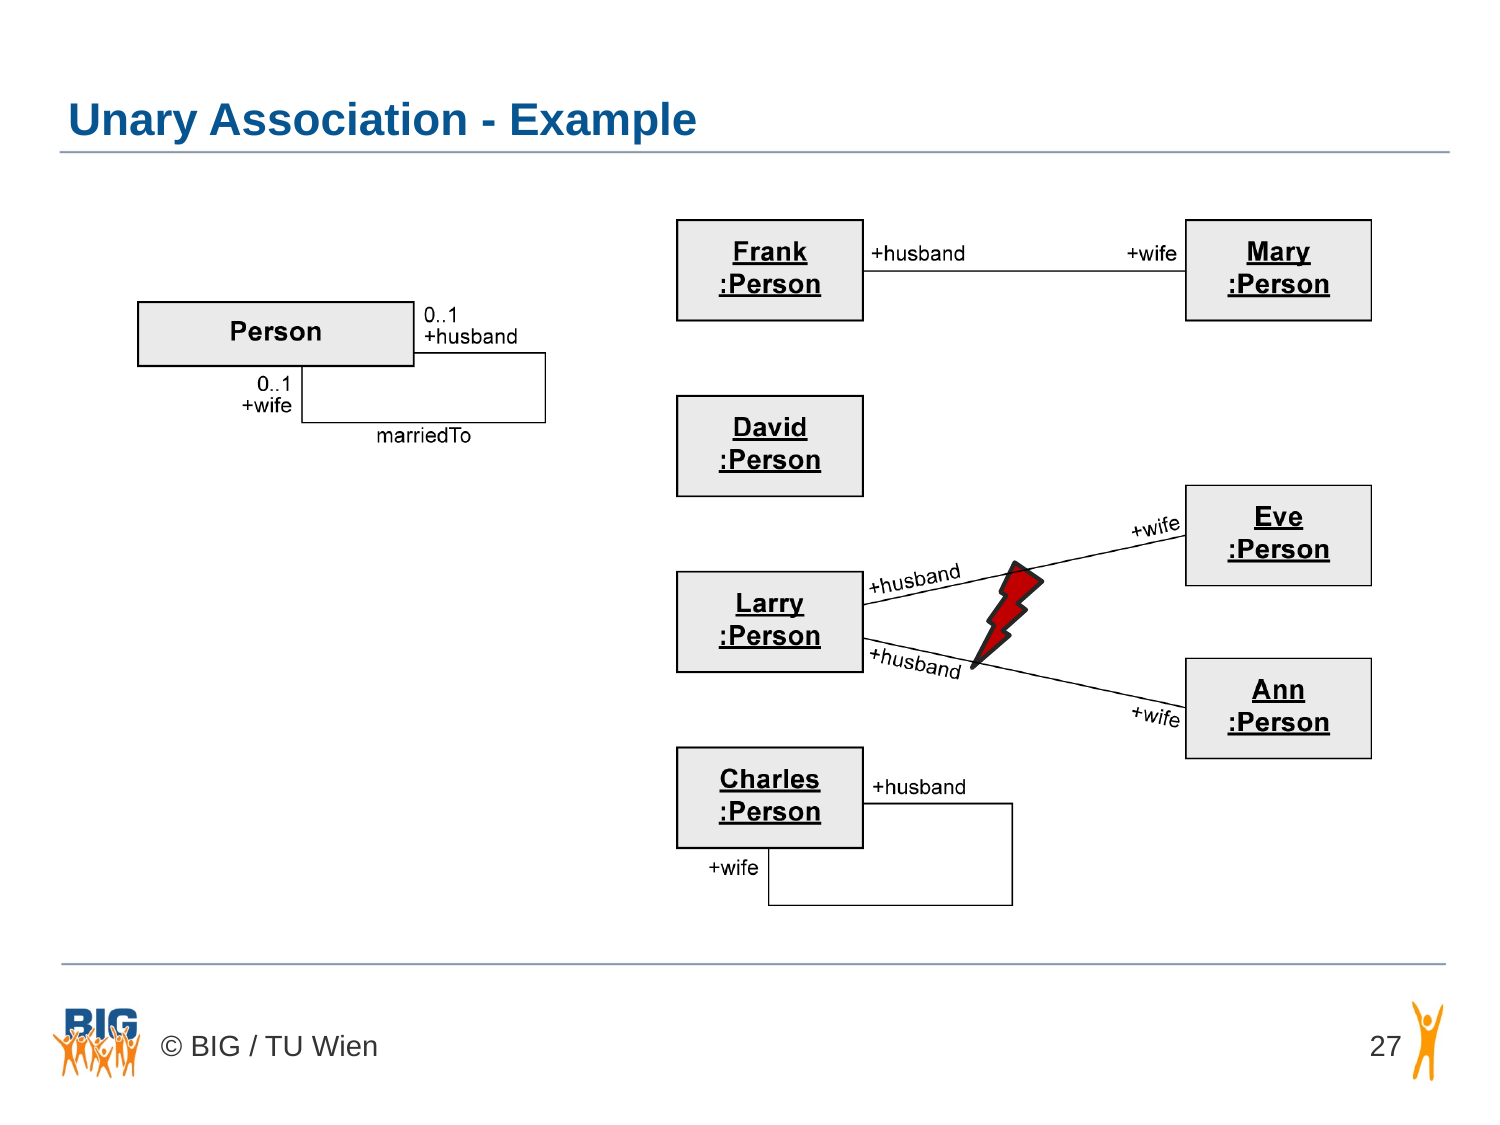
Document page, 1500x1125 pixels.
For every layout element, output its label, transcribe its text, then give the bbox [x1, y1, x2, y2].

picture [1400, 991, 1494, 1125]
title Unary Association - Example [52, 24, 1454, 153]
picture [136, 301, 547, 450]
picture [676, 219, 1373, 906]
picture [6, 1000, 145, 1123]
slide_number 27 [1241, 1019, 1418, 1095]
picture [0, 954, 1497, 975]
picture [0, 142, 1500, 163]
